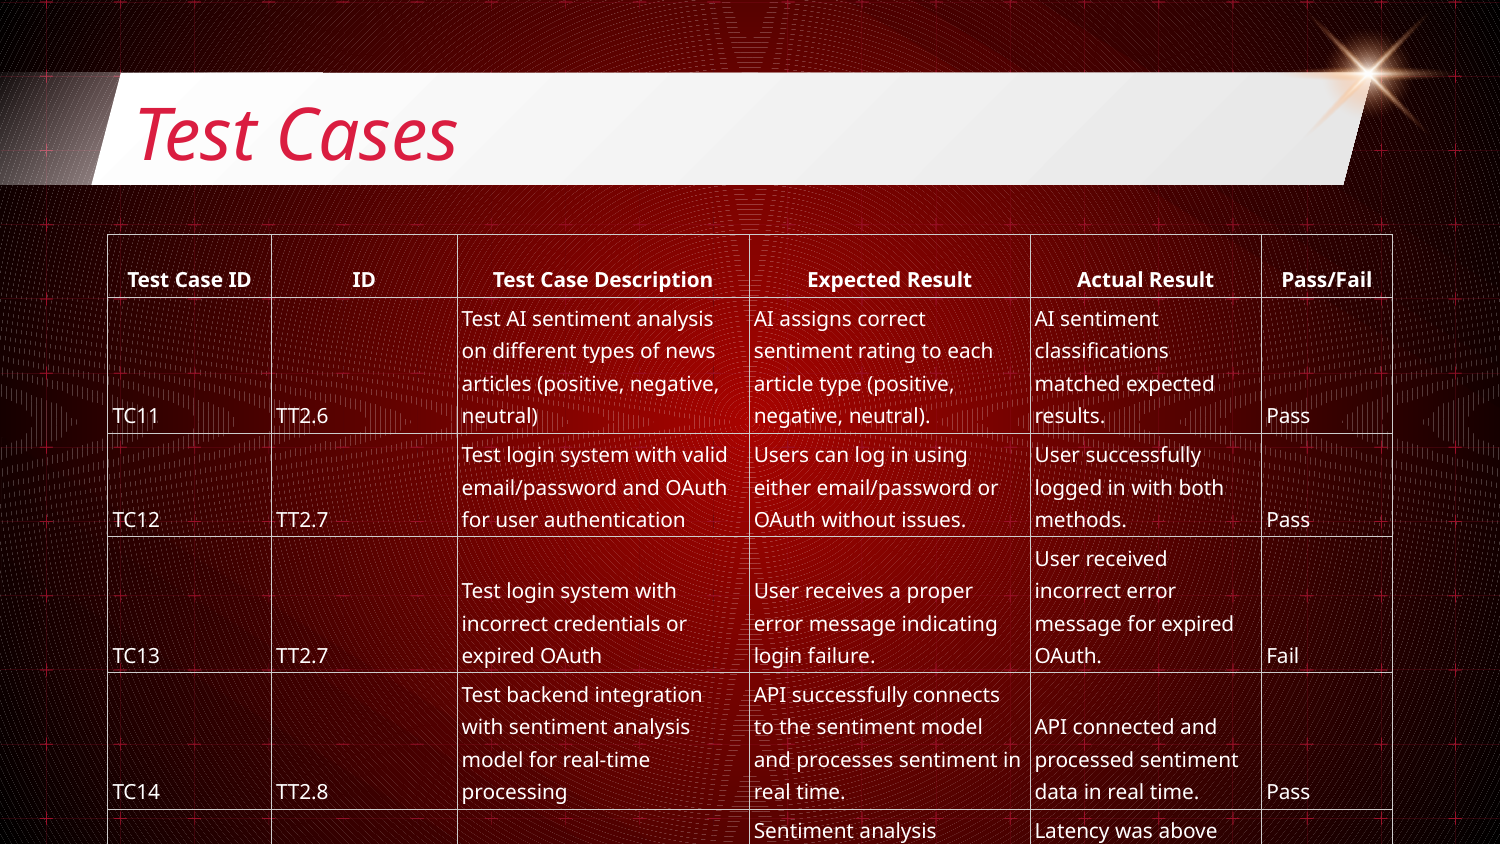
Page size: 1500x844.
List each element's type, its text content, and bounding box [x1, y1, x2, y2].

table_cell TT2.8 [272, 810, 457, 844]
table_cell Pass [1262, 298, 1392, 433]
table_cell TT2.6 [272, 298, 457, 433]
table_cell TC12 [108, 434, 271, 536]
table_cell Users can log in using either email/password or OAuth without issues. [750, 434, 1030, 536]
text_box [0, 72, 1373, 185]
table_cell Fail [1262, 537, 1392, 672]
table_cell API connected and processed sentiment data in real time. [1031, 673, 1261, 809]
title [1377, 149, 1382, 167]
table_header Expected Result [750, 235, 1030, 297]
table_cell Test login system with incorrect credentials or expired OAuth [458, 537, 749, 672]
picture [0, 0, 1500, 844]
table_cell Latency was above acceptable limits, causing a delay in sentiment analysis. [1031, 810, 1261, 844]
table_cell TC11 [108, 298, 271, 433]
table_cell AI assigns correct sentiment rating to each article type (positive, negative, neutral). [750, 298, 1030, 433]
table_cell Sentiment analysis completes within acceptable time limits (real-time processing). [750, 810, 1030, 844]
table_cell Fail [1262, 810, 1392, 844]
table_cell Test login system with valid email/password and OAuth for user authentication [458, 434, 749, 536]
table_cell Test latency for sentiment analysis API call from backend [458, 810, 749, 844]
table_cell TC14 [108, 673, 271, 809]
table_cell TC15 [108, 810, 271, 844]
table_cell Test backend integration with sentiment analysis model for real-time processing [458, 673, 749, 809]
table_cell Pass [1262, 673, 1392, 809]
table_cell AI sentiment classifications matched expected results. [1031, 298, 1261, 433]
table_cell TT2.7 [272, 537, 457, 672]
table_cell API successfully connects to the sentiment model and processes sentiment in real time. [750, 673, 1030, 809]
table_cell TC13 [108, 537, 271, 672]
table_cell Pass [1262, 434, 1392, 536]
table_header ID [272, 235, 457, 297]
table_header Test Case Description [458, 235, 749, 297]
table_header Actual Result [1031, 235, 1261, 297]
table_cell User received incorrect error message for expired OAuth. [1031, 537, 1261, 672]
table_cell Test AI sentiment analysis on different types of news articles (positive, negative, neutral) [458, 298, 749, 433]
table_header Test Case ID [108, 235, 271, 297]
table_cell TT2.7 [272, 434, 457, 536]
table_cell TT2.8 [272, 673, 457, 809]
table_header Pass/Fail [1262, 235, 1392, 297]
table_cell User receives a proper error message indicating login failure. [750, 537, 1030, 672]
table_cell User successfully logged in with both methods. [1031, 434, 1261, 536]
